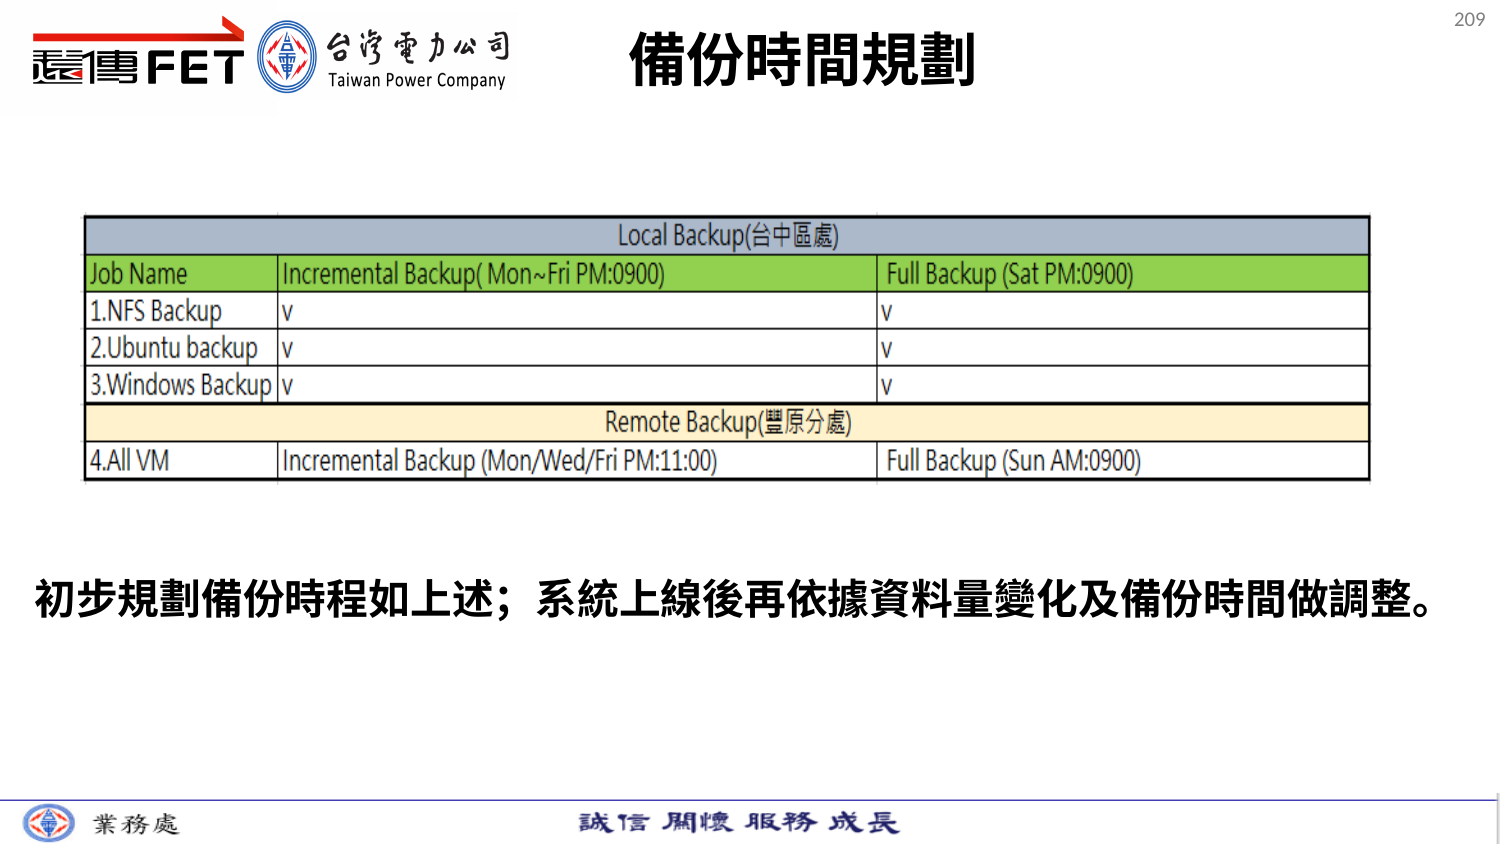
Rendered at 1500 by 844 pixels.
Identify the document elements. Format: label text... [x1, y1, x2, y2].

text_box 初步規劃備份時程如上述；系統上線後再依據資料量變化及備份時間做調整。 [19, 565, 1481, 631]
text_box 備份時間規劃 [587, 15, 1019, 101]
picture [80, 212, 1372, 485]
picture [0, 793, 1500, 844]
picture [0, 0, 519, 117]
